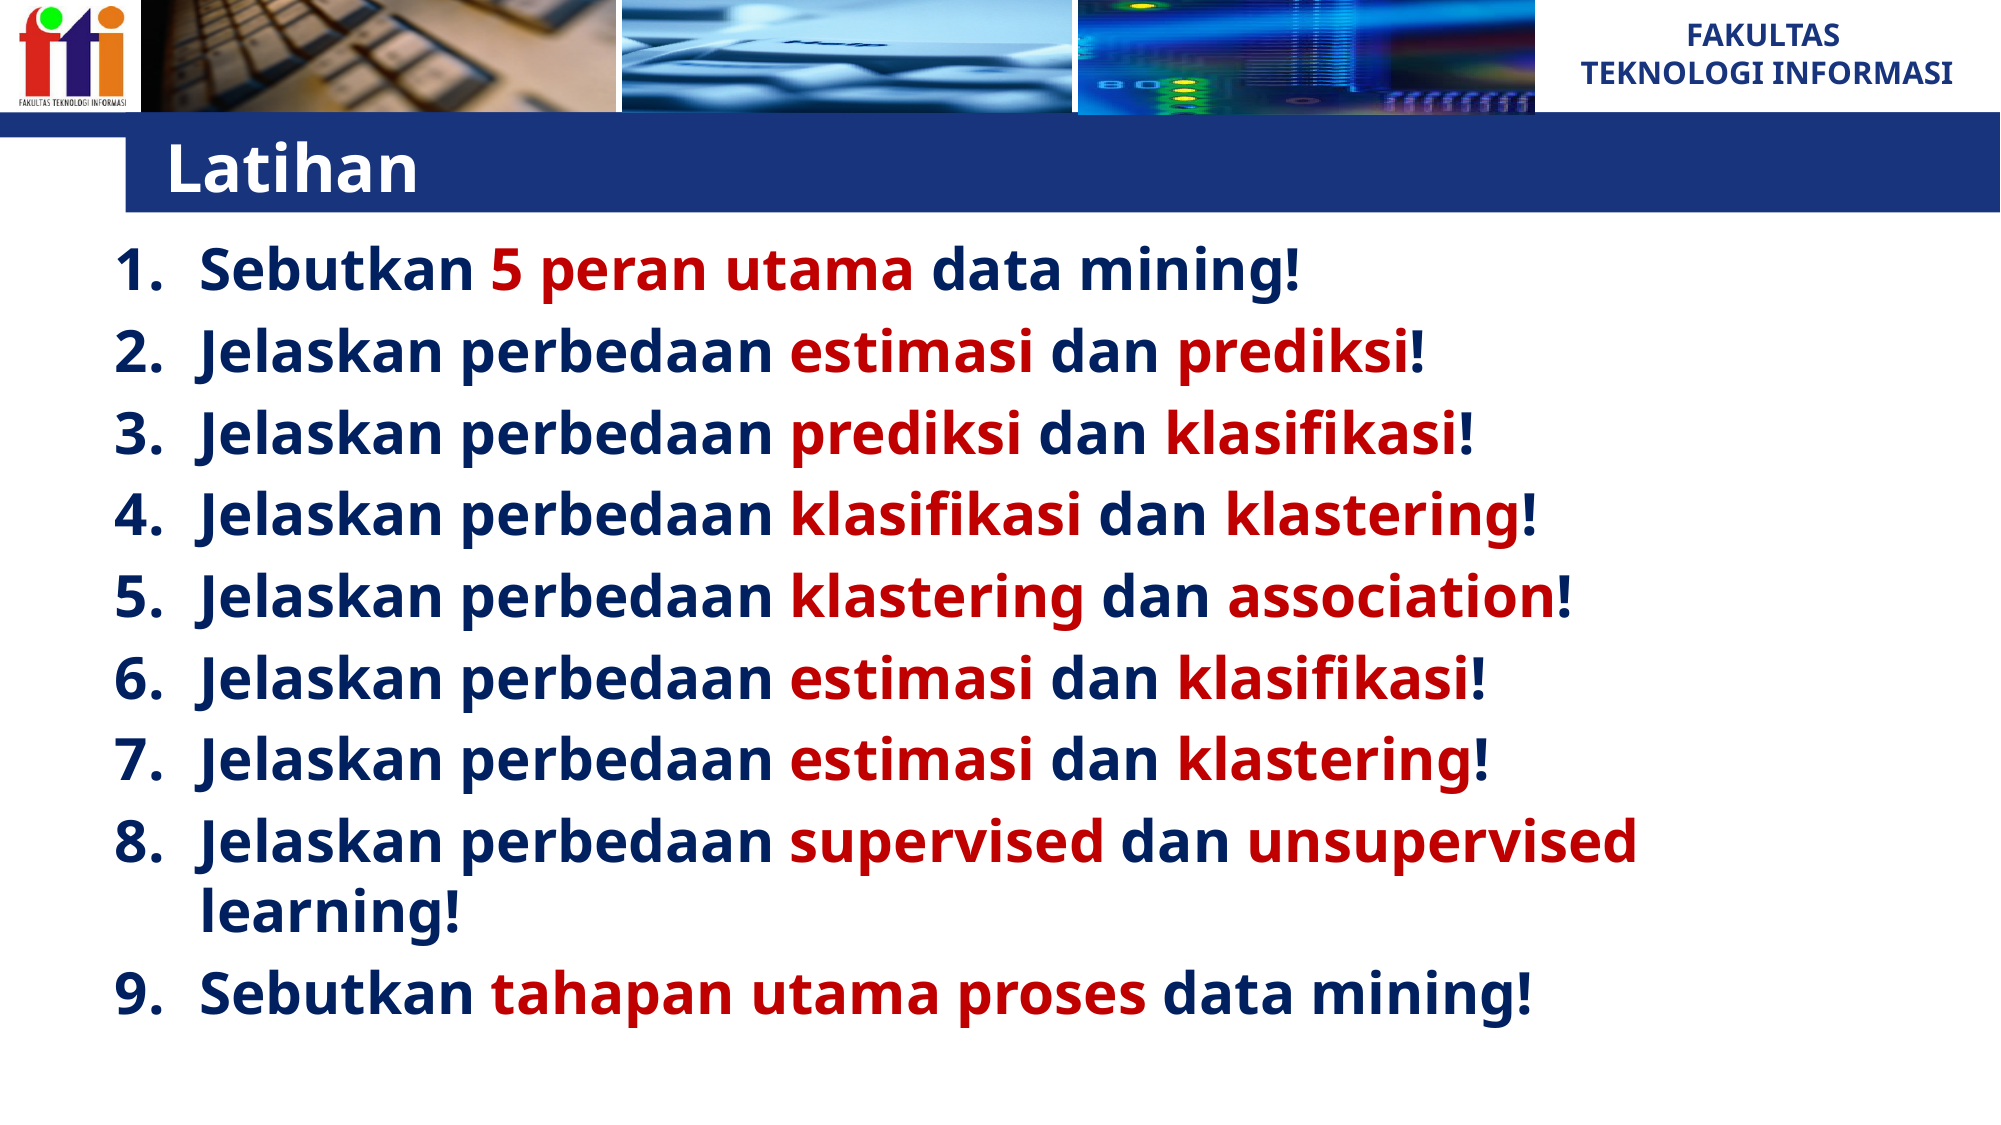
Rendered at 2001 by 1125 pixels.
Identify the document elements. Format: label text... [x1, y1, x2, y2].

title Latihan [149, 119, 1934, 213]
list Sebutkan 5 peran utama data mining! Jelaskan perbedaan estimasi dan prediksi! Jelaskan perbedaan prediksi dan klasifikasi! Jelaskan perbedaan klasifikasi dan klastering! Jelaskan perbedaan klastering dan association! Jelaskan perbedaan estimasi dan klasifikasi! Jelaskan perbedaan estimasi dan klastering! Jelaskan perbedaan supervised dan unsupervised learning! Sebutkan tahapan utama proses data mining! [99, 224, 1901, 1038]
picture [1078, 0, 1535, 115]
picture [141, 0, 616, 112]
picture [19, 6, 126, 106]
picture [622, 0, 1072, 113]
